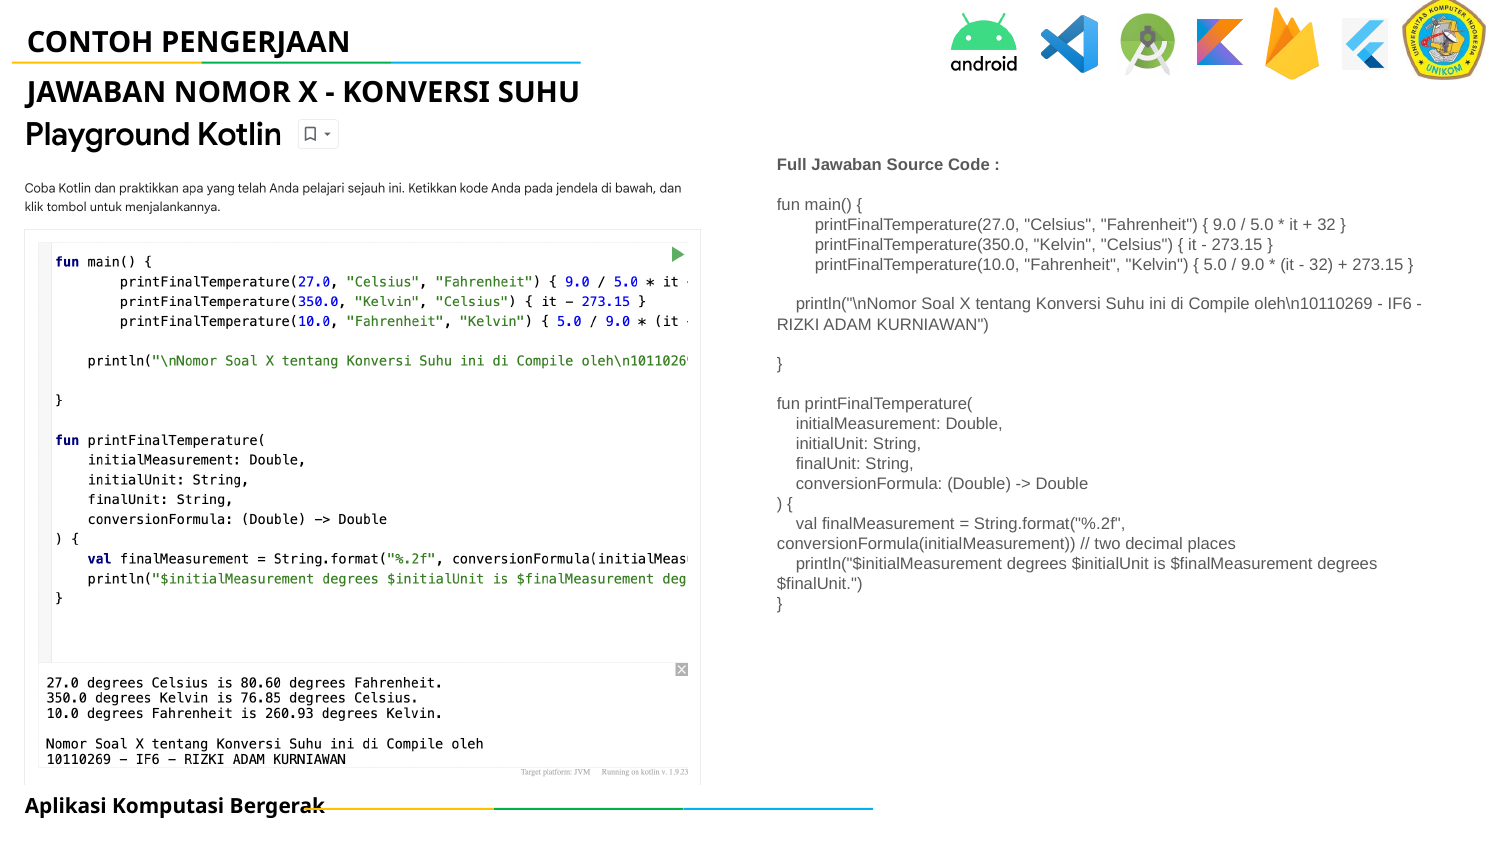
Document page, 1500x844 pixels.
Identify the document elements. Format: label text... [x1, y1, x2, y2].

text_box Full Jawaban Source Code : fun main() { printFinalTemperature(27.0, "Celsius", "Fahrenheit") { 9.0 / 5.0 * it + 32 } printFinalTemperature(350.0, "Kelvin", "Celsius") { it - 273.15 } printFinalTemperature(10.0, "Fahrenheit", "Kelvin") { 5.0 / 9.0 * (it - 32) + 273.15 } println("\nNomor Soal X tentang Konversi Suhu ini di Compile oleh\n10110269 - IF6 - RIZKI ADAM KURNIAWAN") } fun printFinalTemperature( initialMeasurement: Double, initialUnit: String, finalUnit: String, conversionFormula: (Double) -> Double ) { val finalMeasurement = String.format("%.2f", conversionFormula(initialMeasurement)) // two decimal places println("$initialMeasurement degrees $initialUnit is $finalMeasurement degrees $finalUnit.") } [761, 138, 1457, 668]
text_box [304, 807, 874, 811]
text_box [932, 0, 1388, 110]
picture [12, 113, 727, 785]
picture [1401, 0, 1487, 80]
text_box Aplikasi Komputasi Bergerak [13, 792, 418, 819]
text_box JAWABAN NOMOR X - KONVERSI SUHU [11, 65, 762, 116]
text_box CONTOH PENGERJAAN [11, 15, 762, 65]
